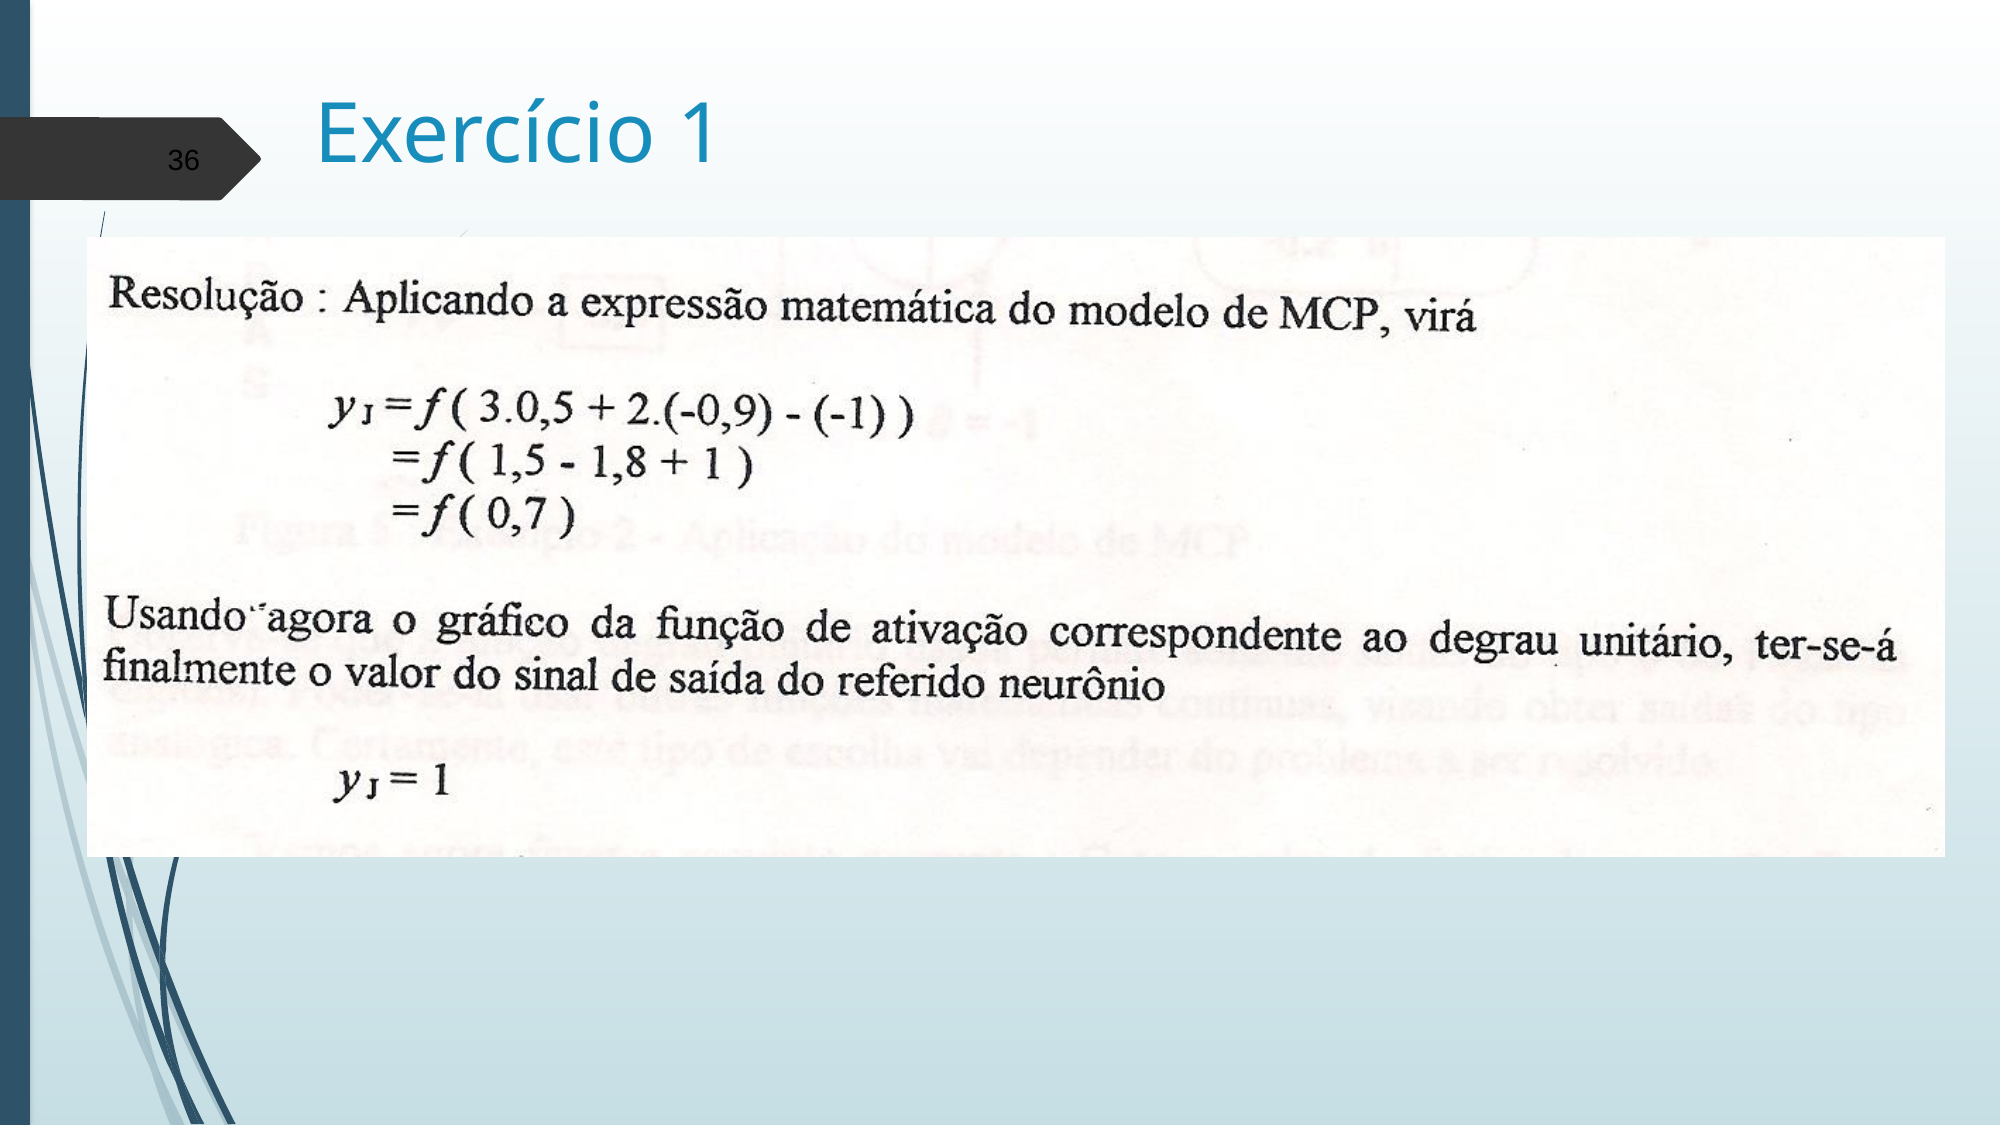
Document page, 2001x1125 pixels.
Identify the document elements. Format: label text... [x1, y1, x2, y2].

slide_number 36 [87, 129, 216, 190]
picture [86, 237, 1945, 857]
title Exercício 1 [299, 71, 1968, 190]
